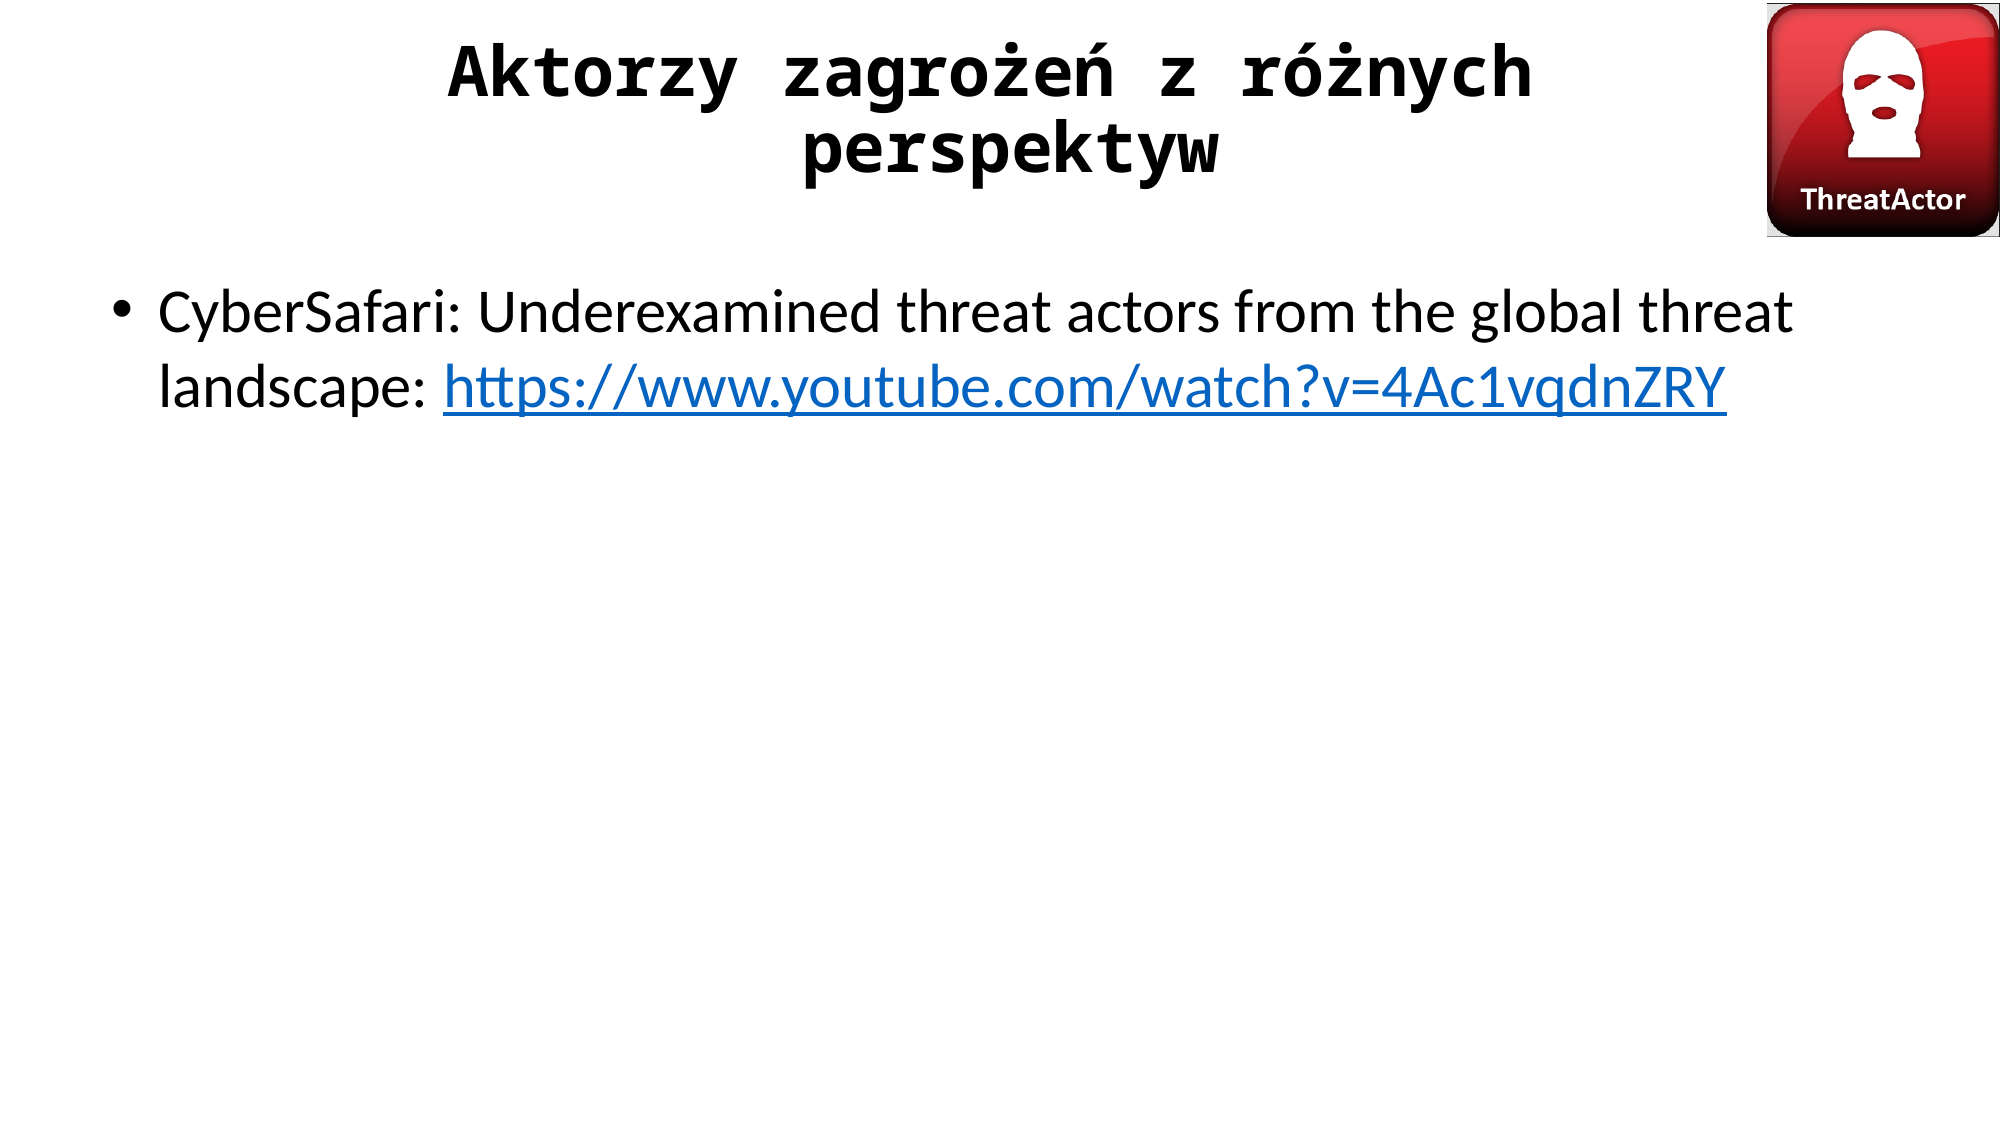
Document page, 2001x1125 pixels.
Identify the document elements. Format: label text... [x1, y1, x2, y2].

picture [1767, 3, 2000, 237]
text_box CyberSafari: Underexamined threat actors from the global threat landscape: https://www.youtube.com/watch?v=4Ac1vqdnZRY [96, 262, 1904, 428]
title Aktorzy zagrożeń z różnych perspektyw [45, 28, 1767, 196]
